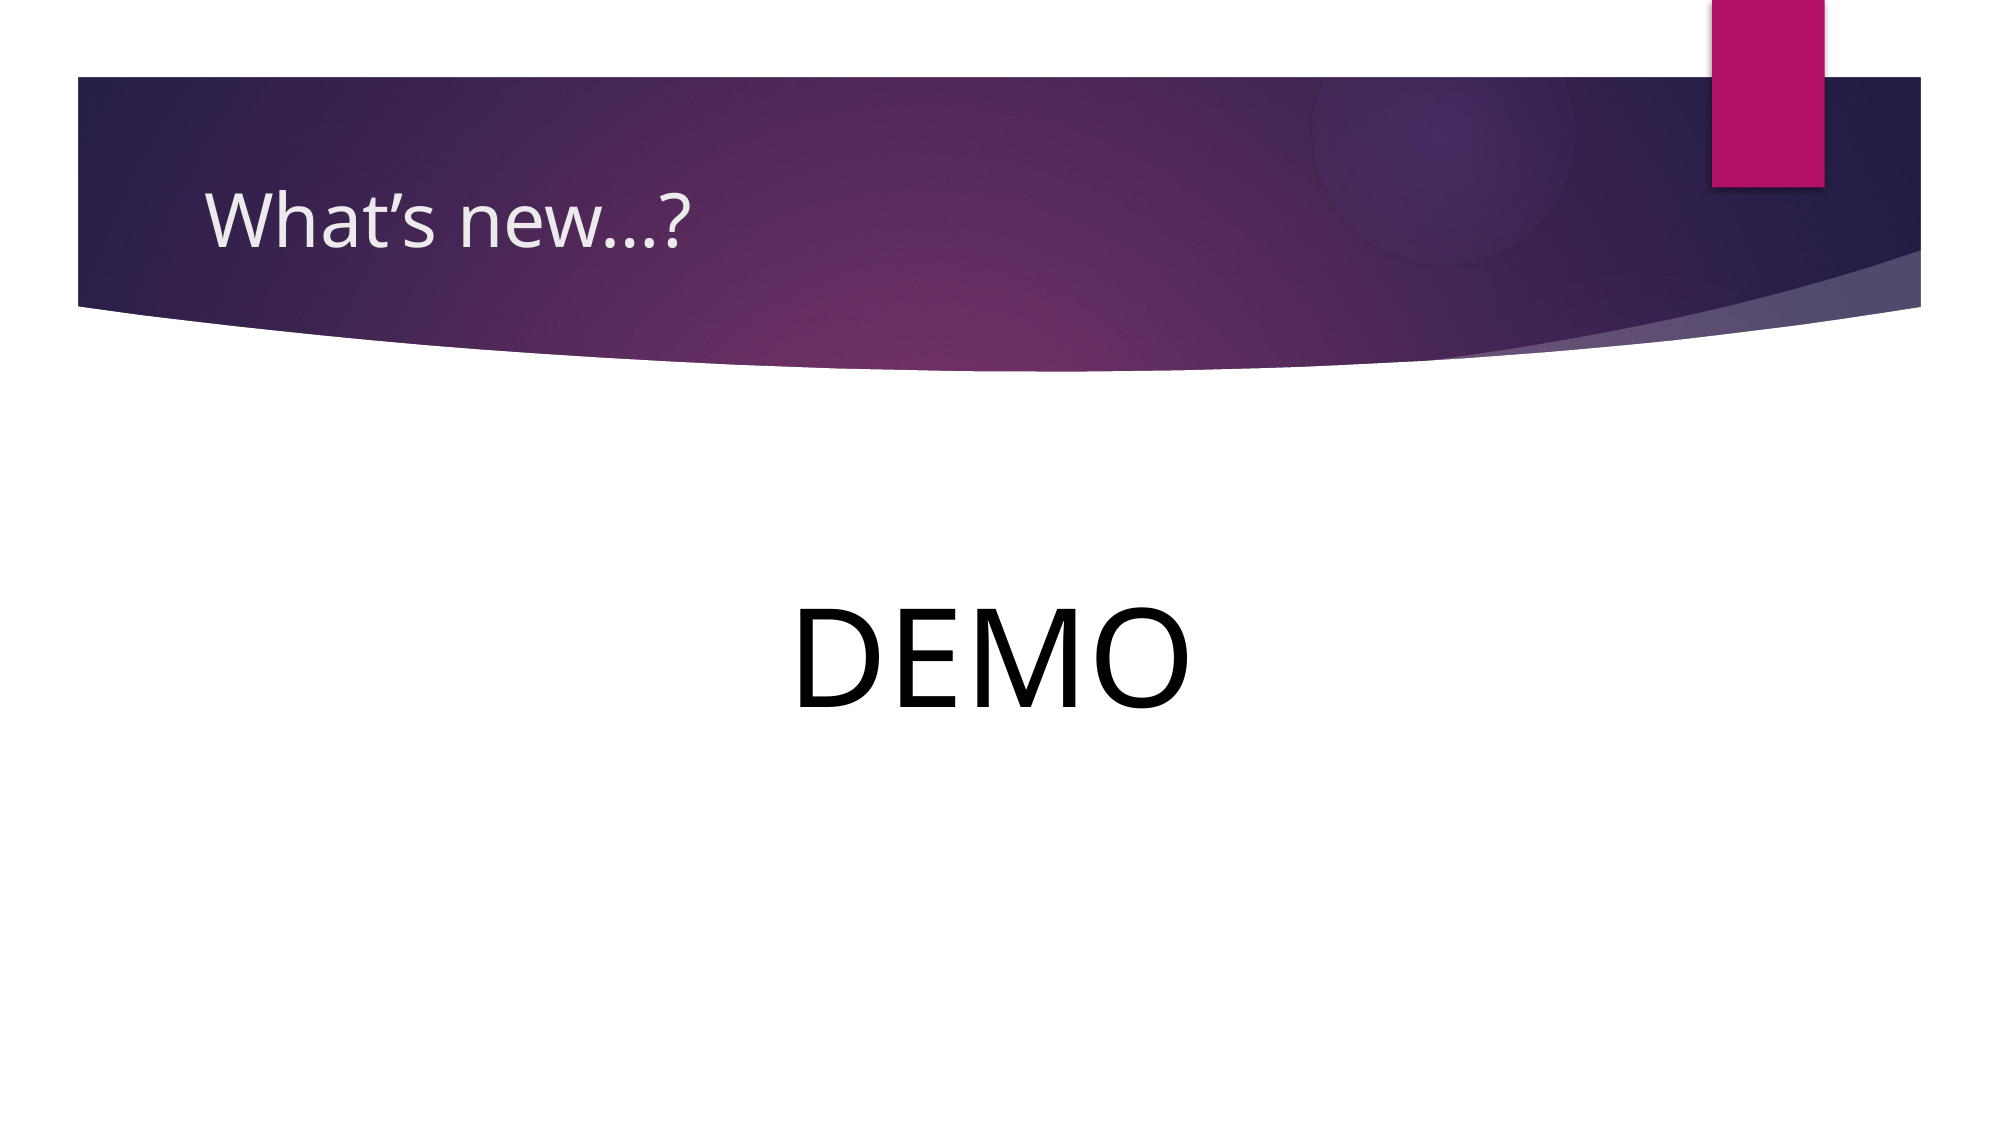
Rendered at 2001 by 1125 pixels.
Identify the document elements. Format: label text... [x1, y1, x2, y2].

text_box DEMO [772, 562, 1228, 743]
title What’s new…? [189, 159, 1627, 276]
